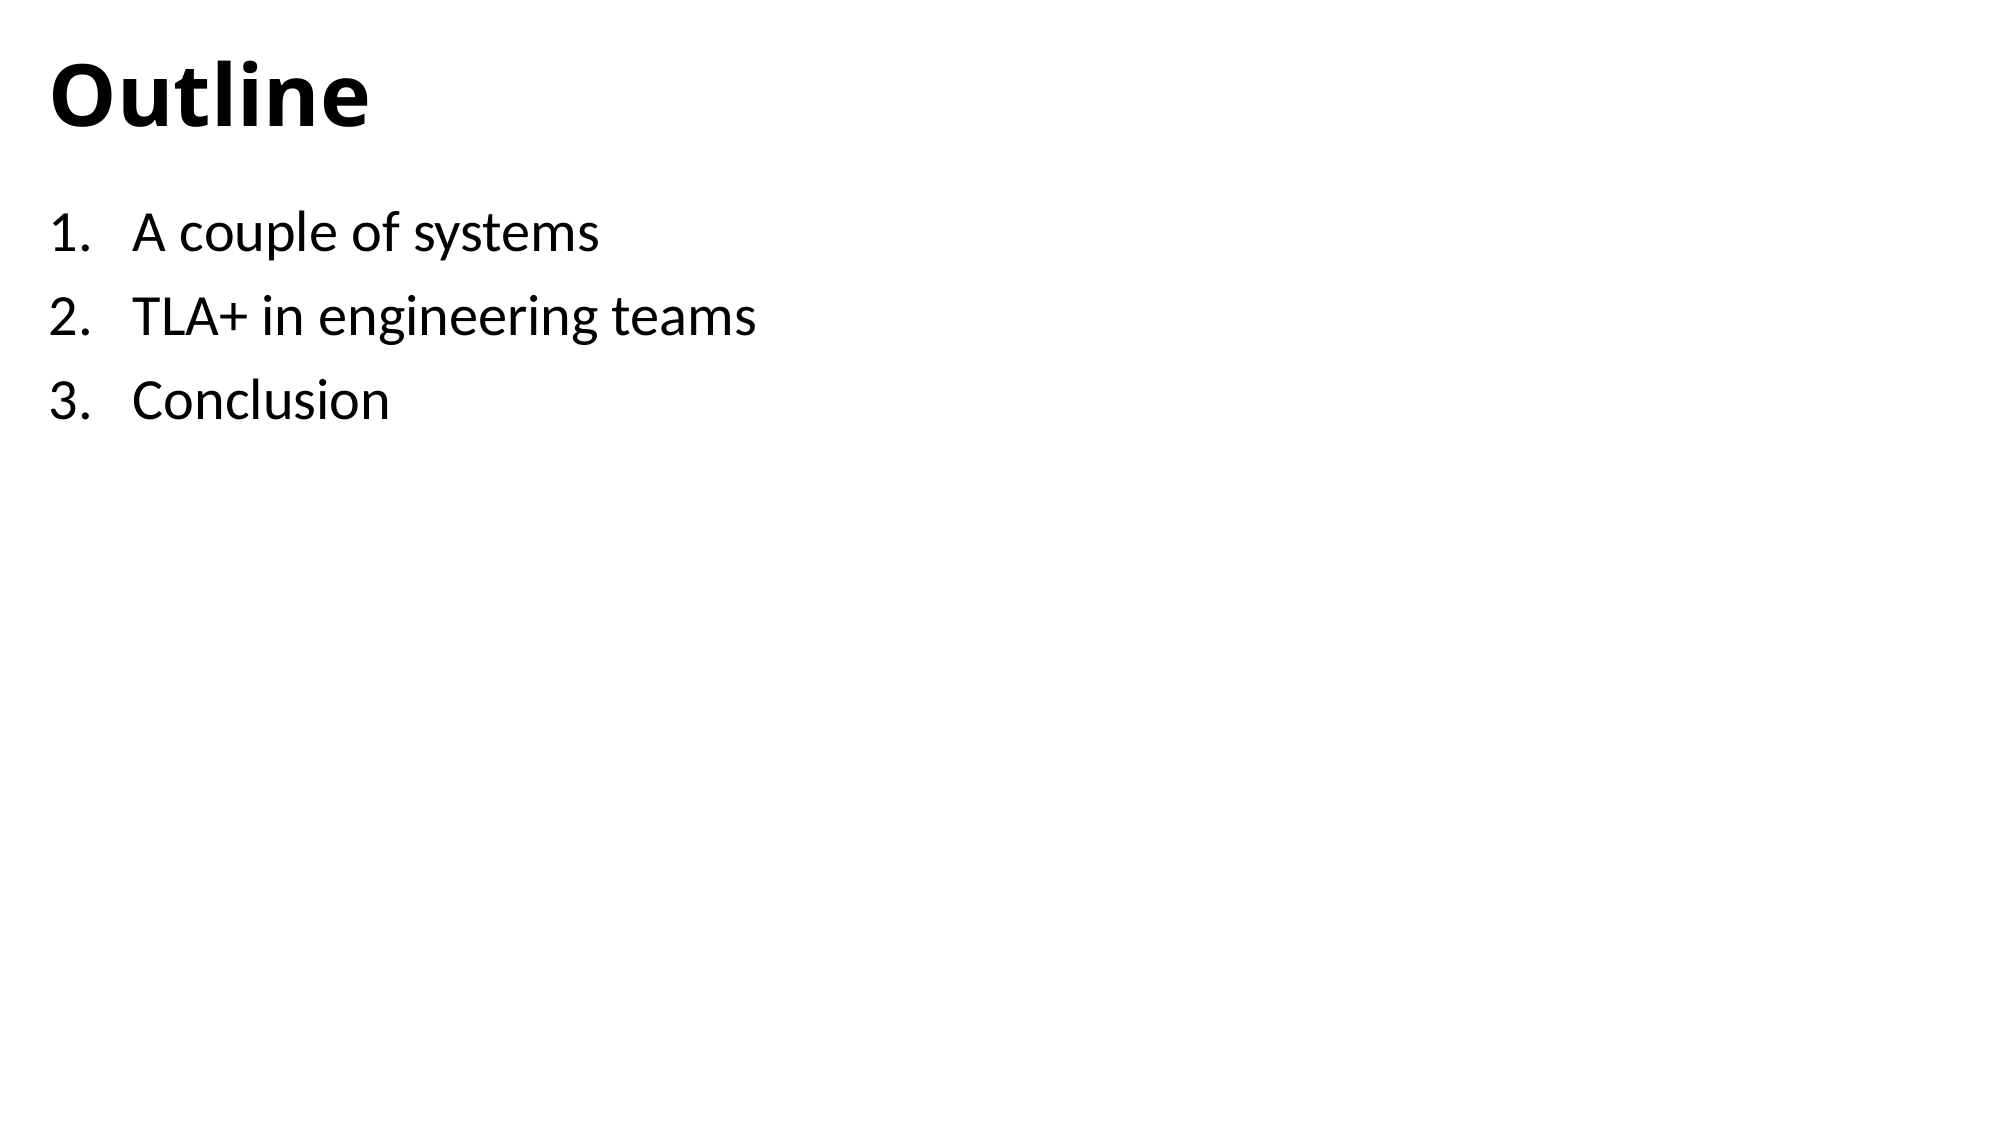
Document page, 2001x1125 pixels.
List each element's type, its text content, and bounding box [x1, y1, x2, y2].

list A couple of systems TLA+ in engineering teams Conclusion [33, 193, 1967, 1093]
title Outline [33, 44, 1967, 153]
